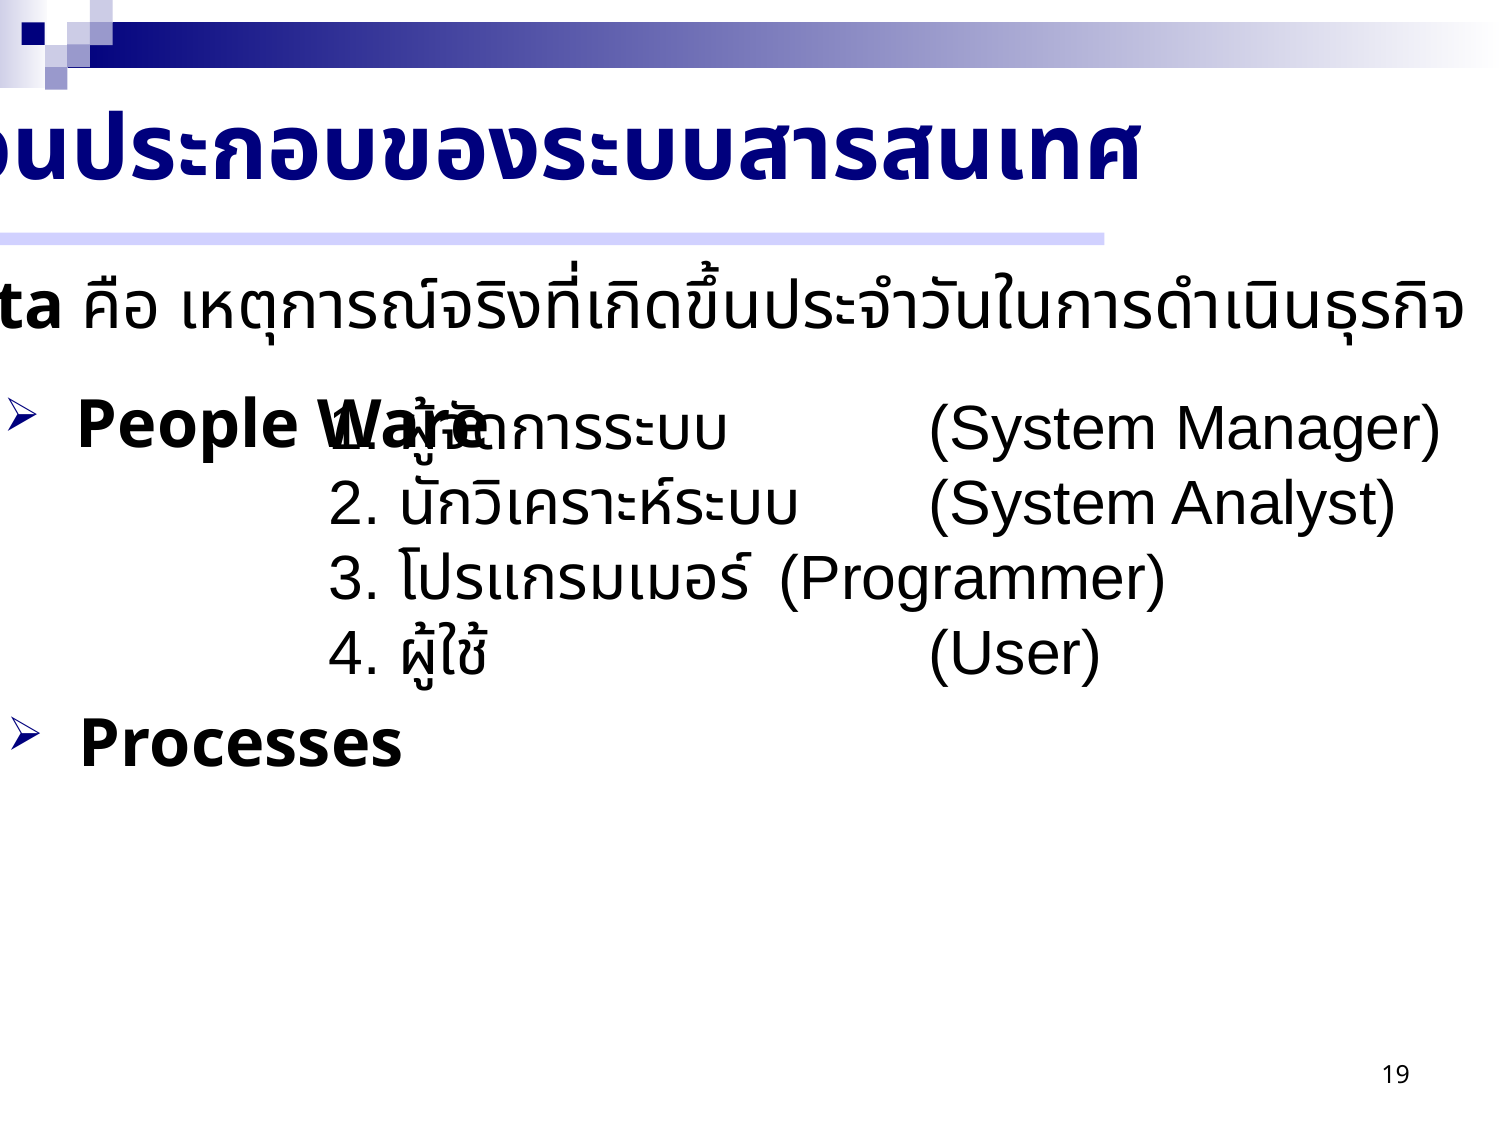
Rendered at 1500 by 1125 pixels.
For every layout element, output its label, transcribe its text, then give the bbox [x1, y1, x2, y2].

text_box Processes [0, 692, 488, 788]
text_box People Ware [0, 373, 505, 469]
text_box Data คือ เหตุการณ์จริงที่เกิดขึ้นประจำวันในการดำเนินธุรกิจ [0, 254, 1500, 350]
text_box ส่วนประกอบของระบบสารสนเทศ [0, 80, 1162, 205]
slide_number 19 [1074, 1024, 1426, 1101]
text_box 1. ผู้จัดการระบบ (System Manager) 2. นักวิเคราะห์ระบบ (System Analyst) 3. โปรแกรมเมอร์ (Programmer) 4. ผู้ใช้ (User) [314, 379, 1458, 769]
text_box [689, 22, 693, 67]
